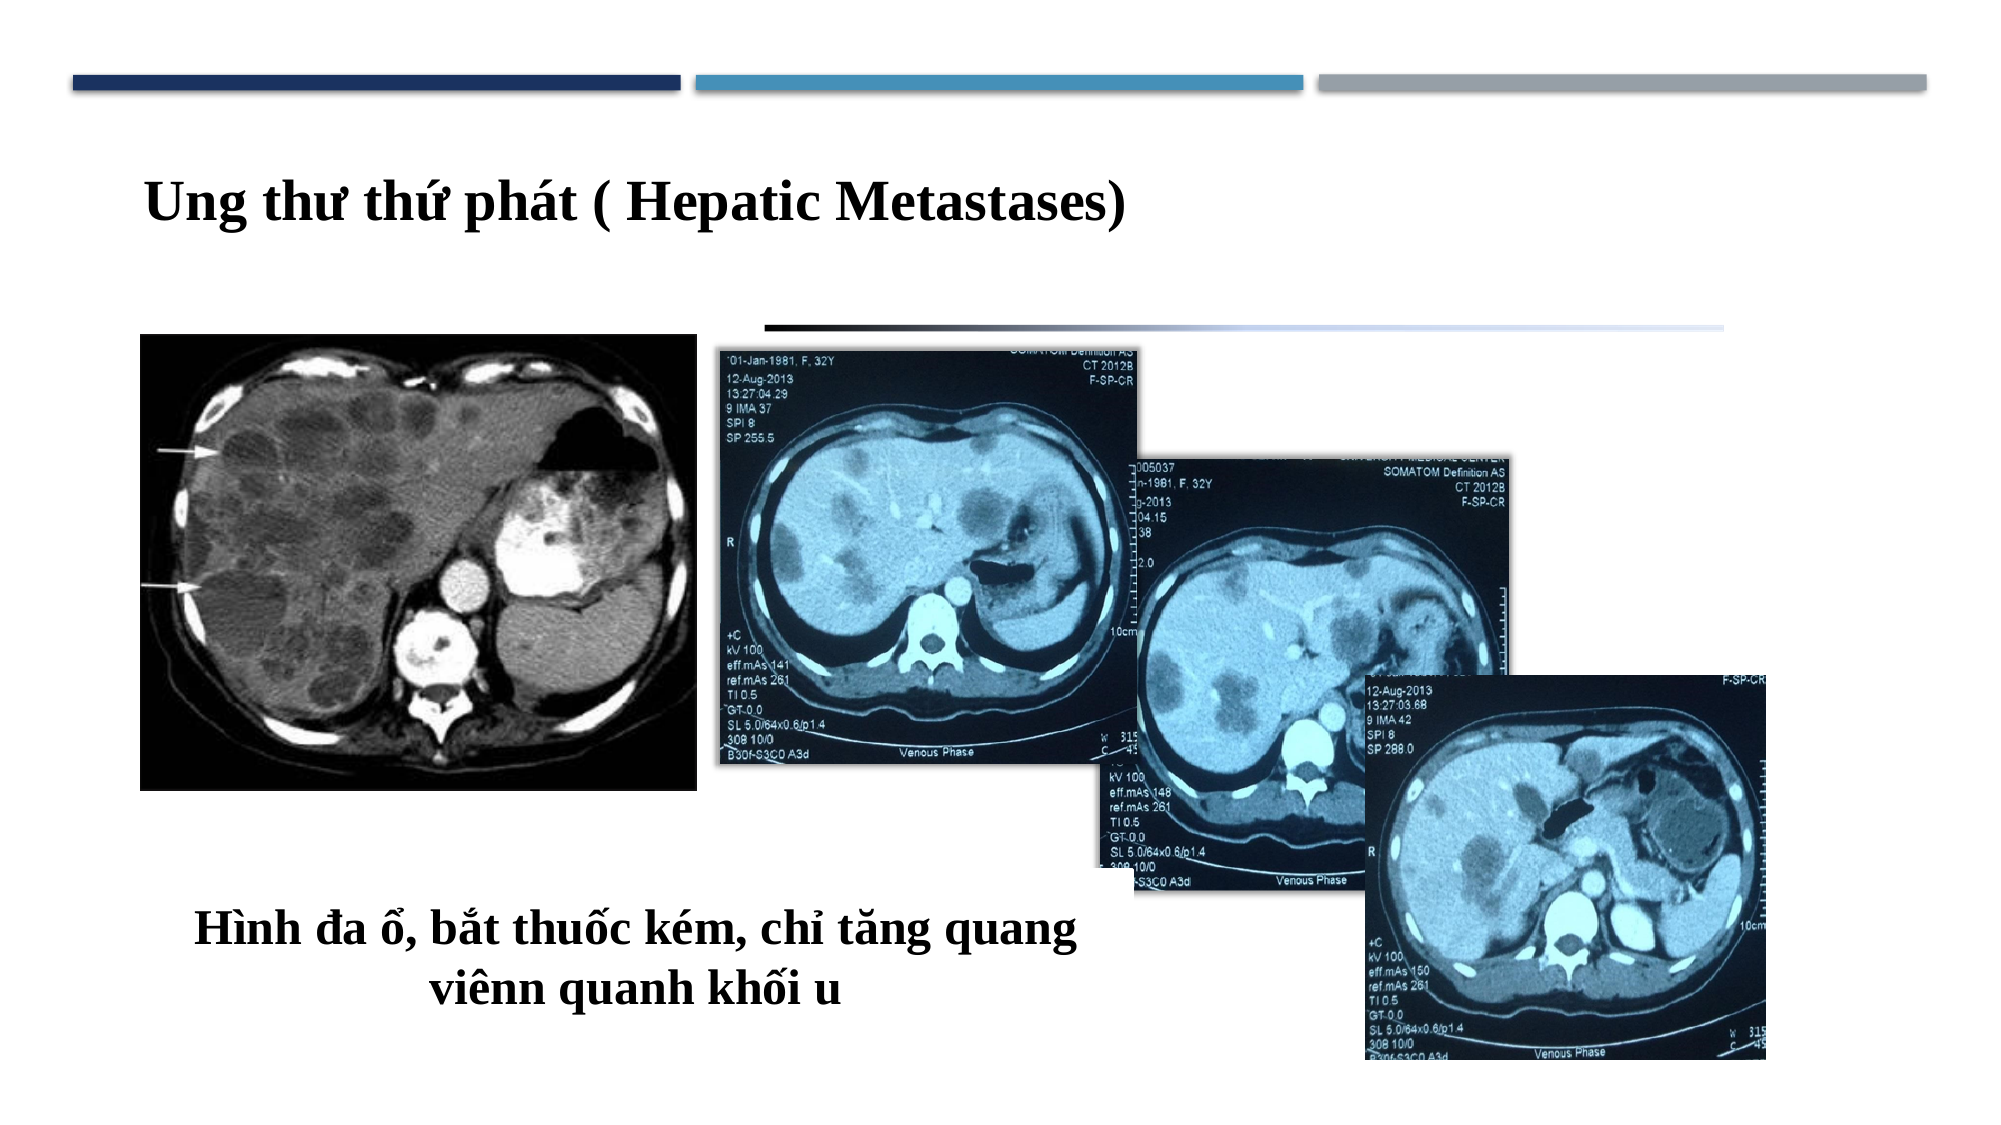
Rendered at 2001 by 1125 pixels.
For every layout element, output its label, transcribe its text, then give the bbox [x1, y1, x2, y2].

text_box Ung thư thứ phát ( Hepatic Metastases) [117, 111, 1155, 284]
picture [140, 334, 698, 791]
picture [708, 323, 1766, 1061]
text_box Hình đa ổ, bắt thuốc kém, chỉ tăng quang viênn quanh khối u [138, 868, 702, 1041]
